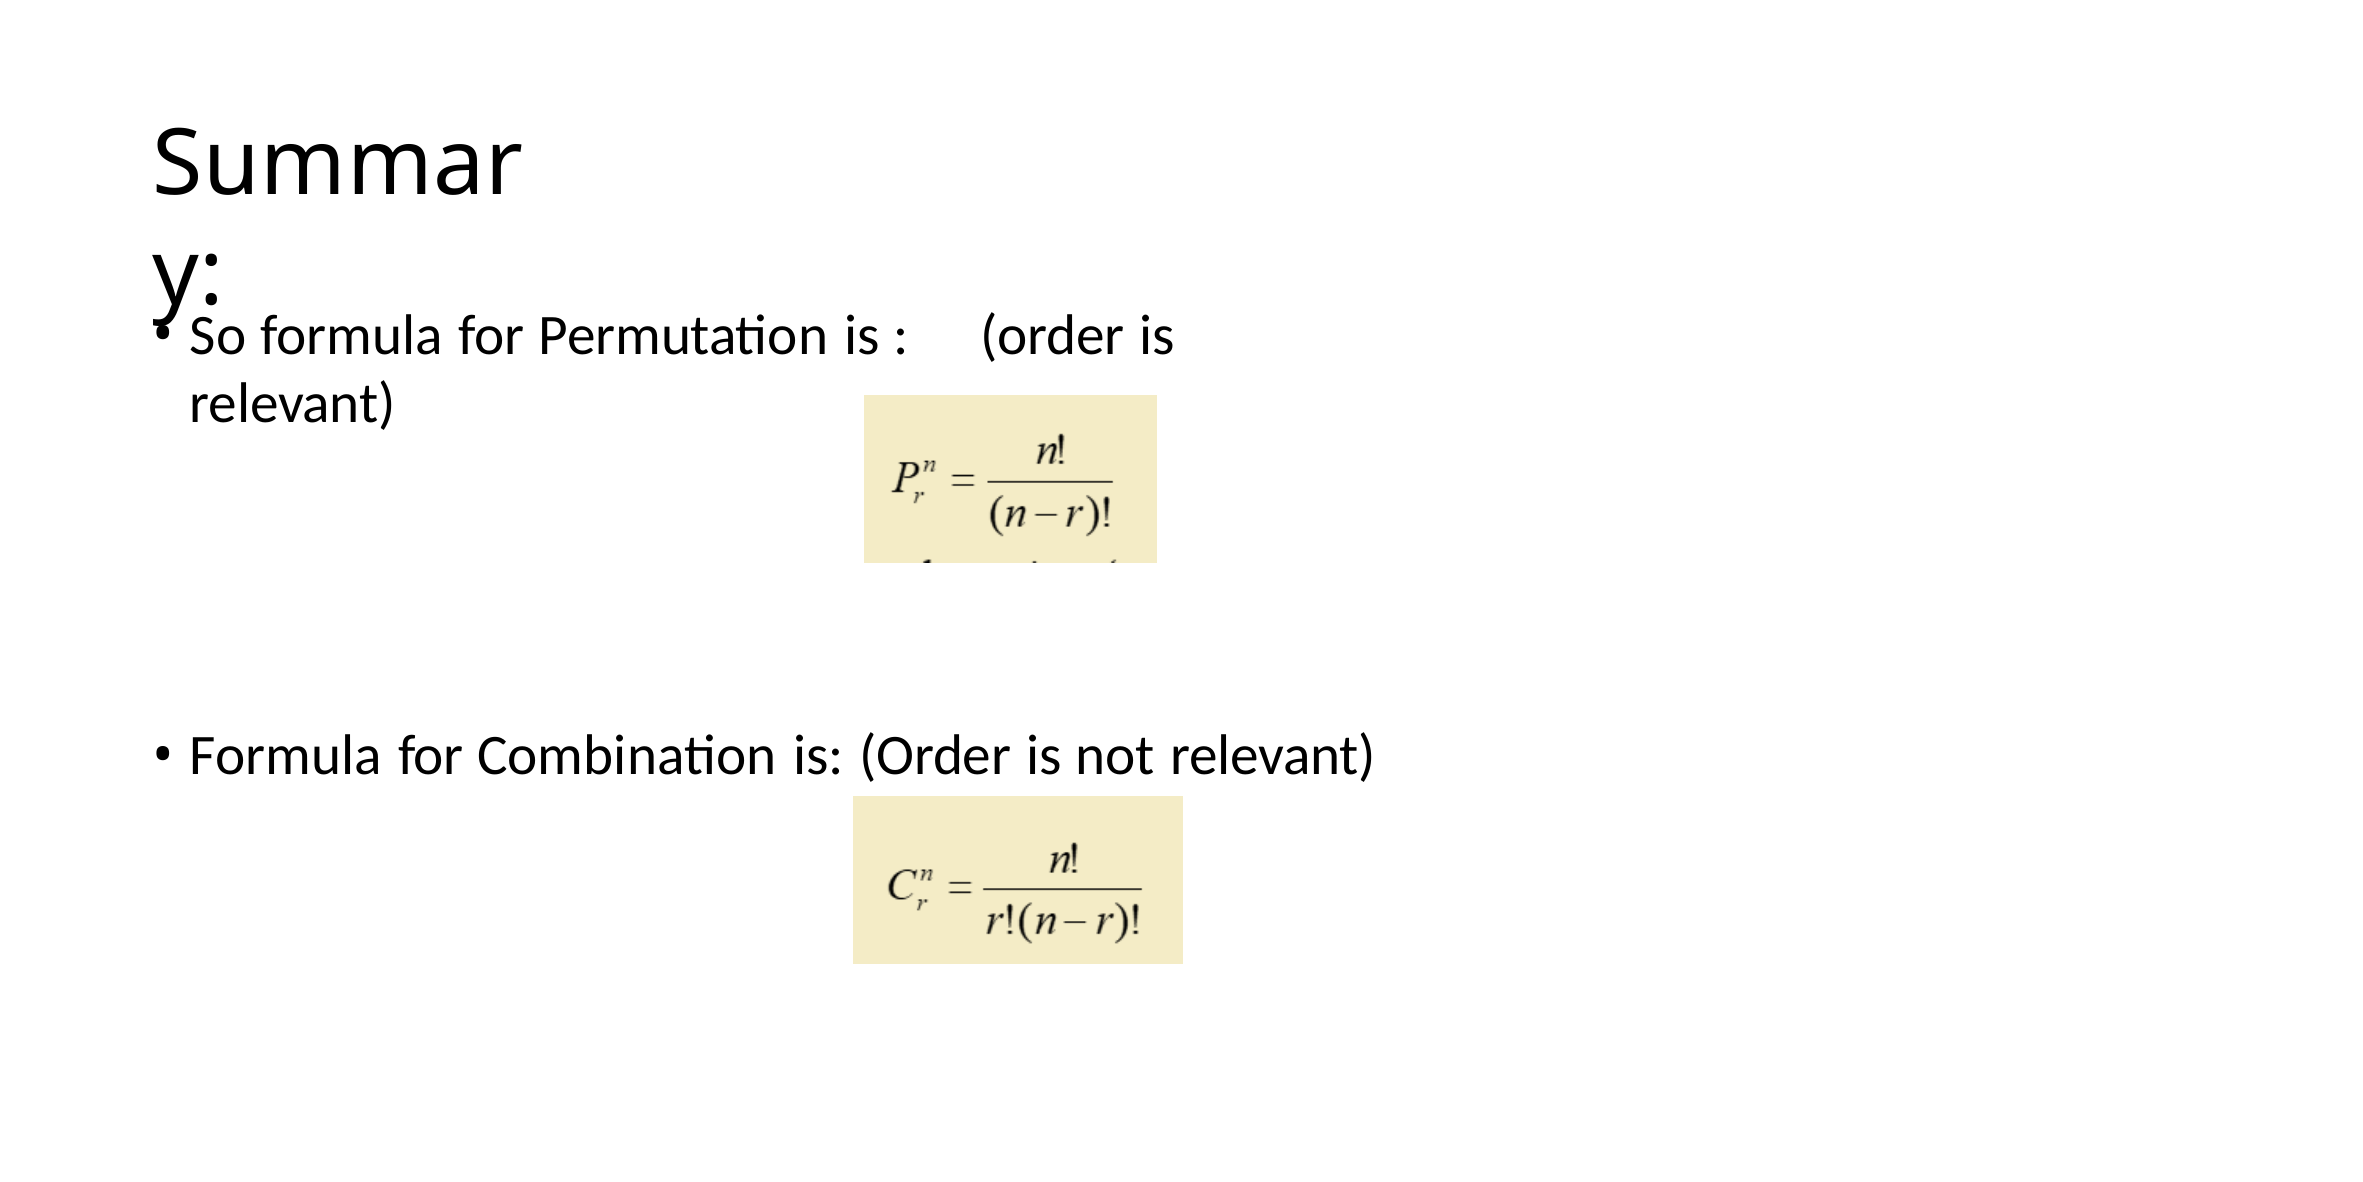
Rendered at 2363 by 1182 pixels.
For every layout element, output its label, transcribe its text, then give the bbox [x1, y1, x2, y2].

picture [852, 796, 1184, 965]
text_box So formula for Permutation is : (order is relevant) [150, 294, 1362, 435]
text_box Formula for Combination is: (Order is not relevant) [150, 715, 1386, 787]
title Summary: [150, 99, 533, 294]
picture [863, 395, 1157, 563]
